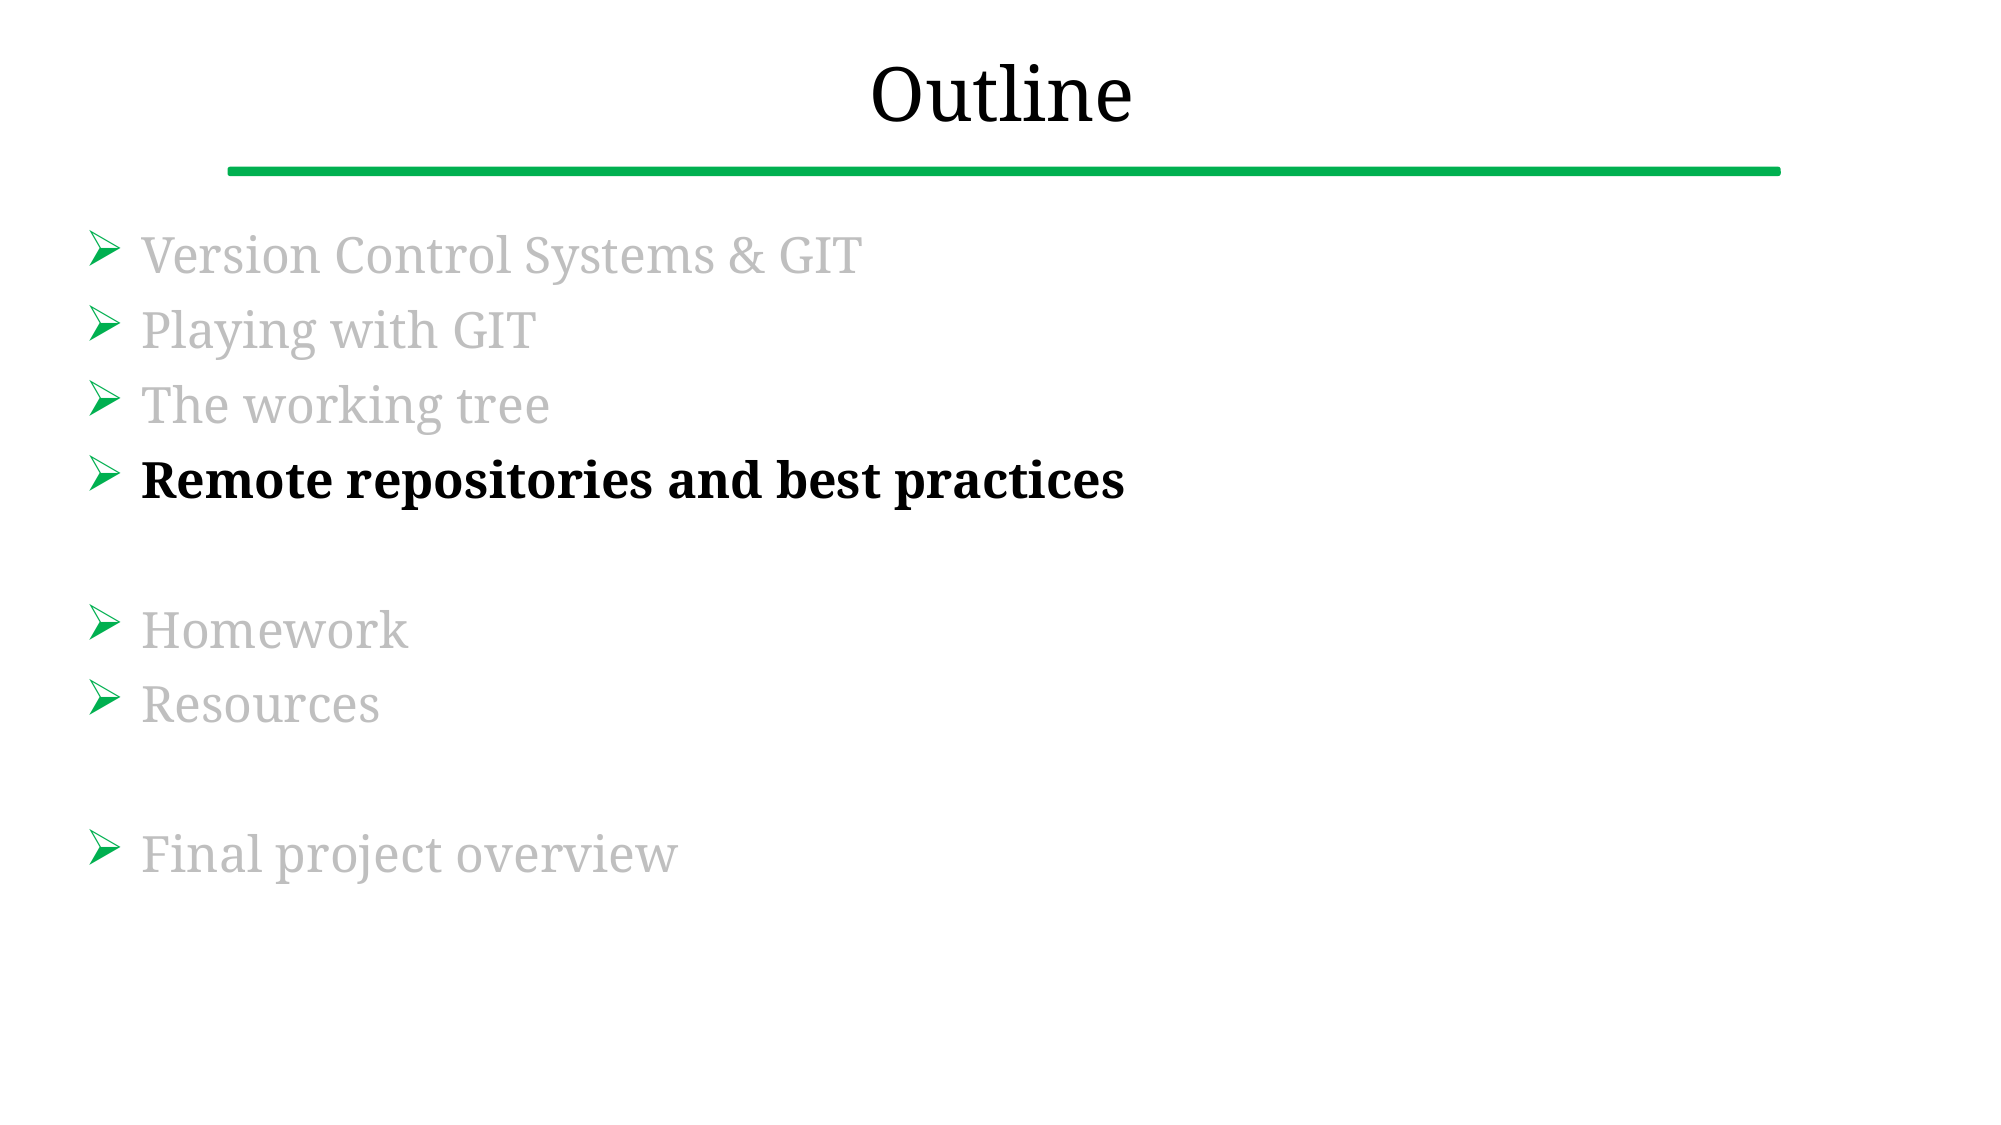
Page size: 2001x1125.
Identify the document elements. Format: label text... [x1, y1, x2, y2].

title Outline [70, 26, 1936, 168]
list Version Control Systems & GIT Playing with GIT The working tree Remote repositories and best practices Homework Resources Final project overview [70, 223, 1936, 1021]
